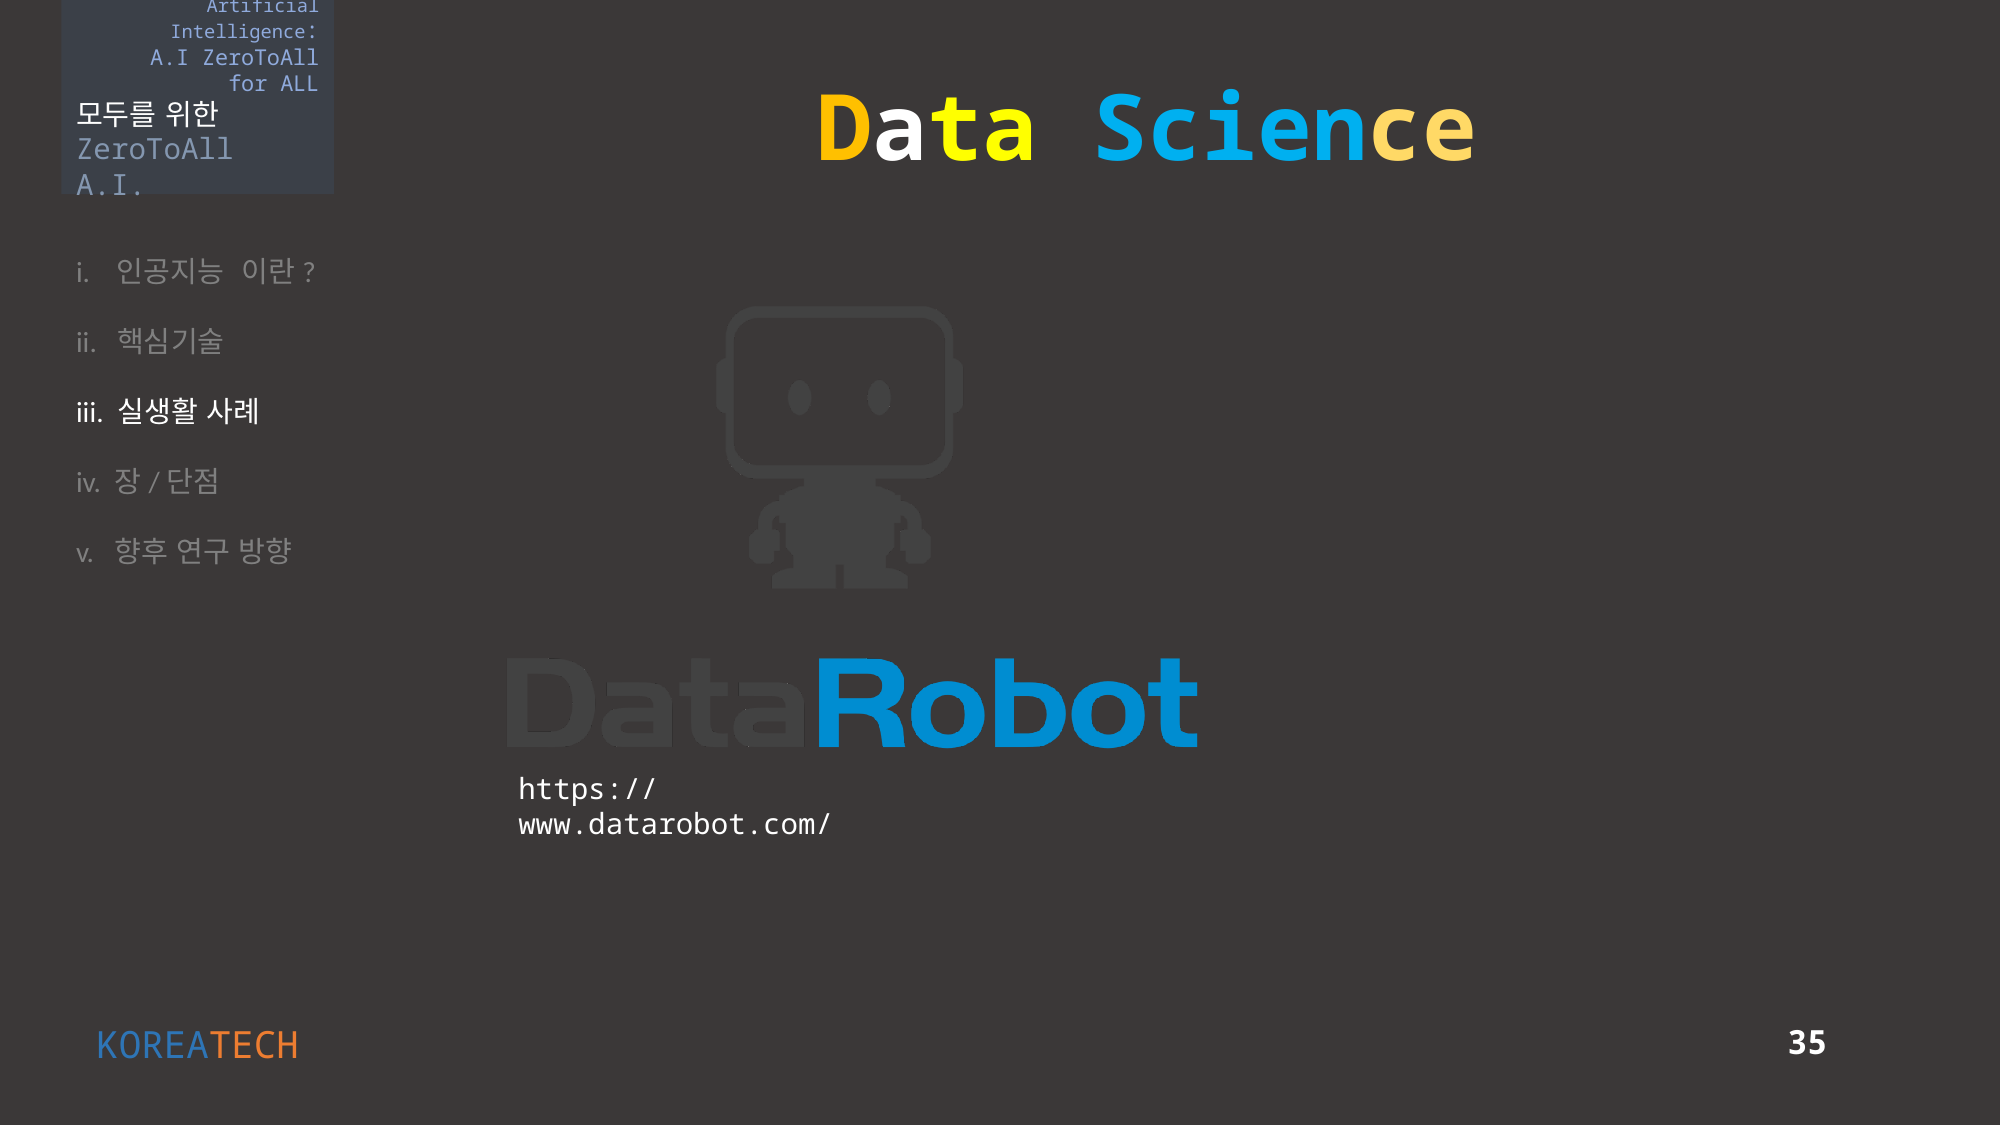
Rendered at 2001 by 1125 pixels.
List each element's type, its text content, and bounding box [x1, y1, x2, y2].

picture [503, 306, 1199, 750]
text_box Data Science [528, 52, 1767, 195]
text_box https://www.datarobot.com/ [503, 762, 954, 848]
slide_number 35 [1412, 1013, 1863, 1074]
text_box Artificial Intelligence: A.I ZeroToAll for ALL 모두를 위한 ZeroToAll A.I. [60, 0, 335, 195]
text_box i. 인공지능 이란? ii. 핵심기술 iii. 실생활 사례 iv. 장/단점 v. 향후 연구 방향 [60, 222, 335, 599]
text_box KOREATECH [81, 1013, 314, 1074]
